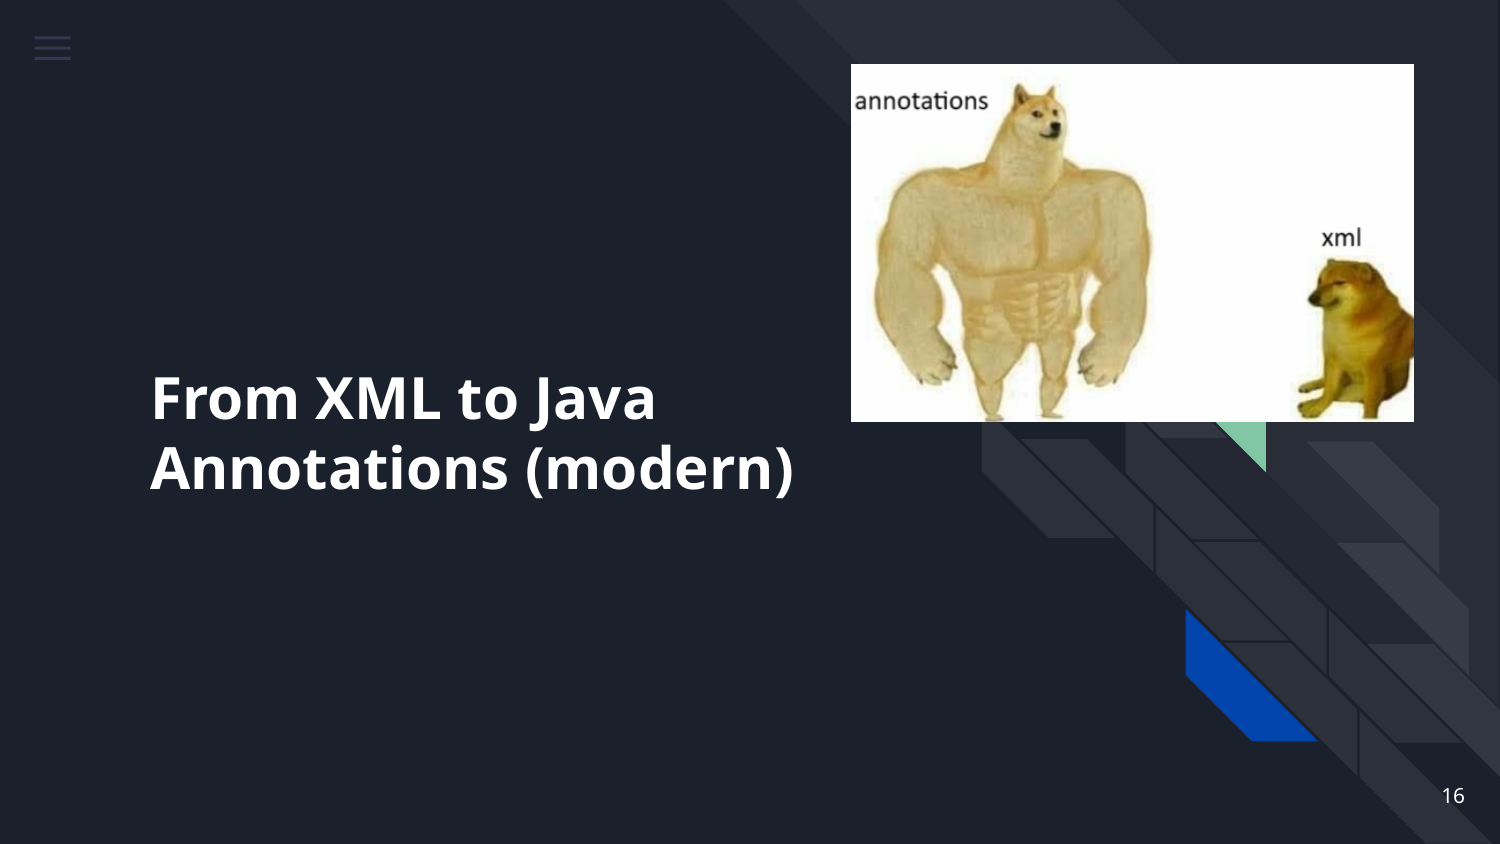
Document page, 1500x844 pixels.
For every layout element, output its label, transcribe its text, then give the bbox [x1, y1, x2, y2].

slide_number 16 [1389, 764, 1480, 830]
picture [850, 64, 1414, 422]
title From XML to Java Annotations (modern) [135, 336, 888, 526]
